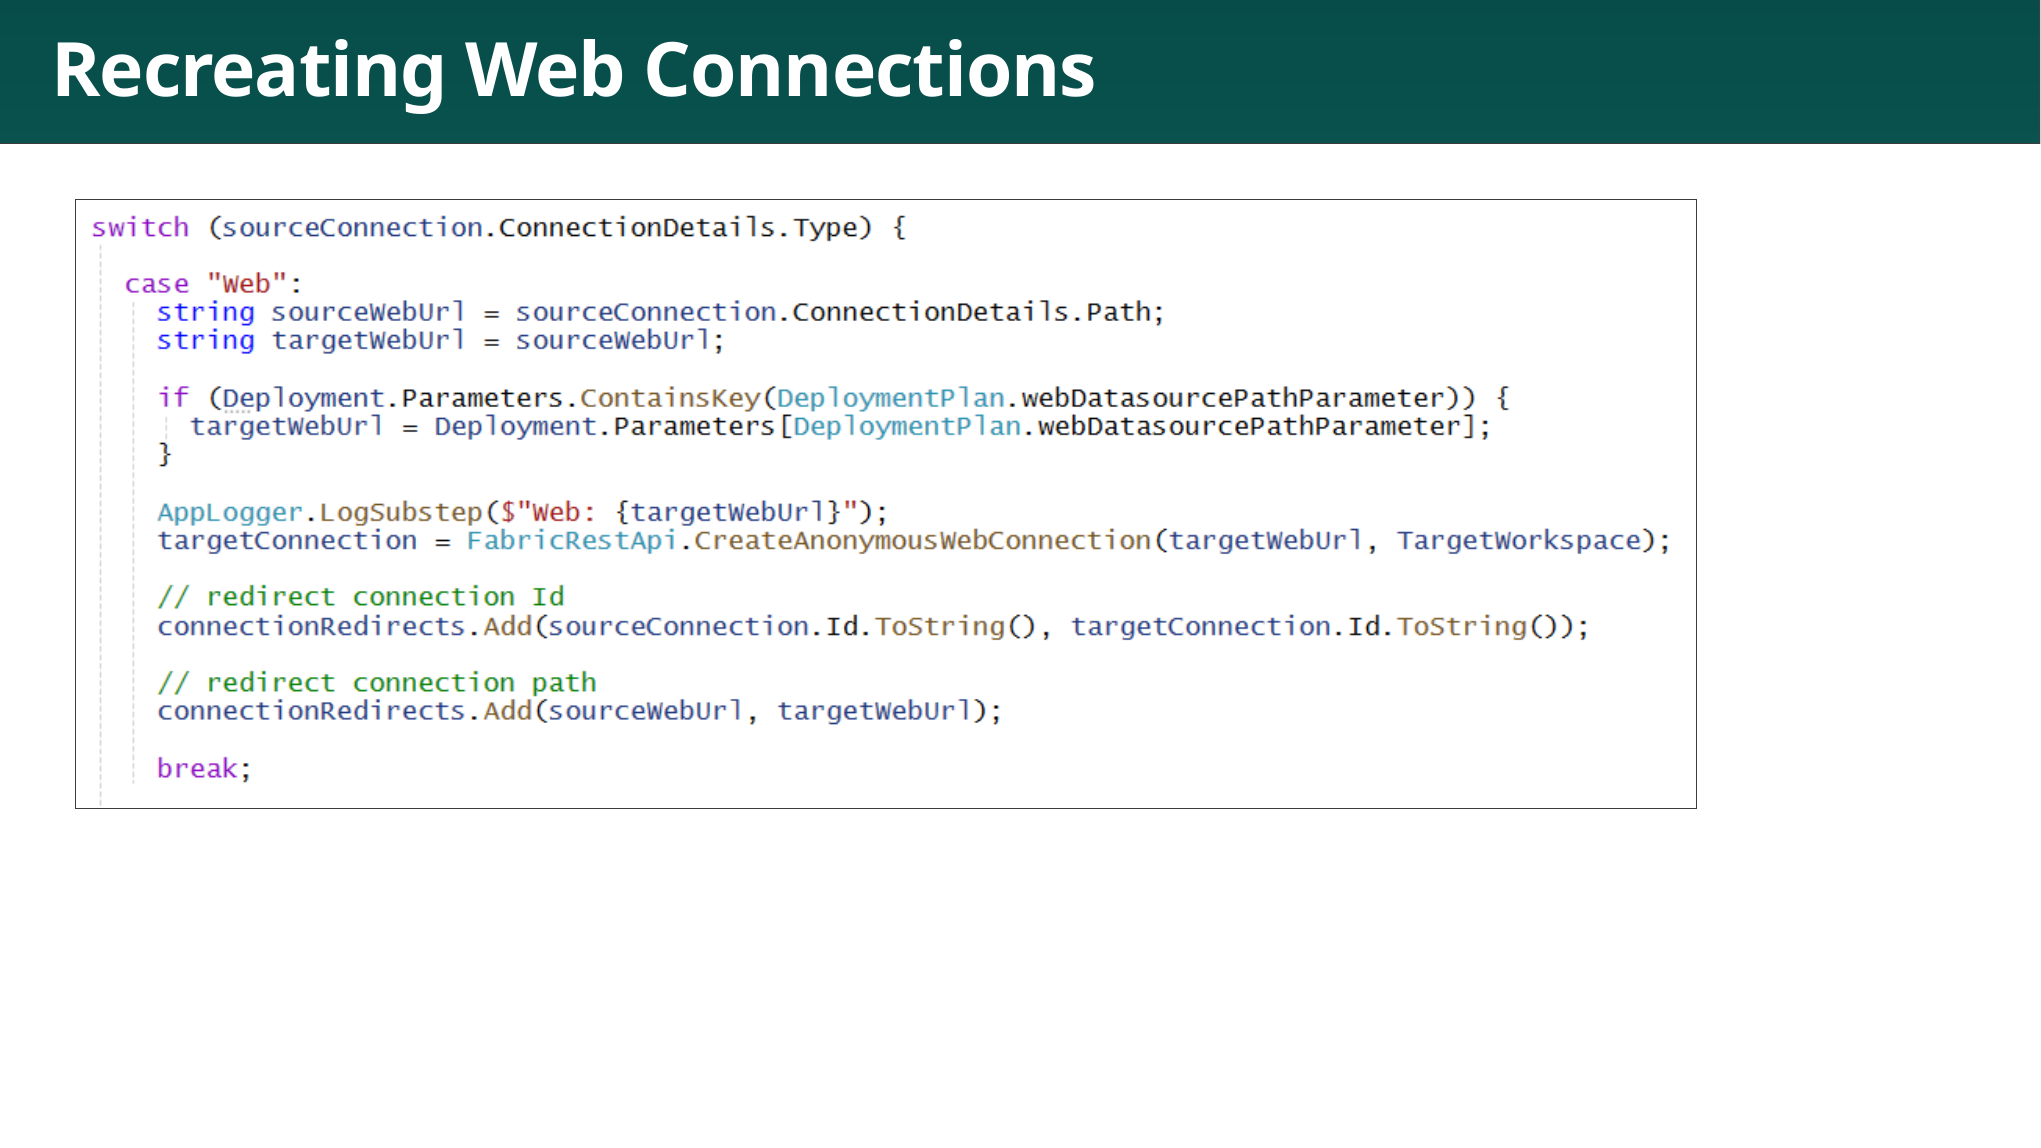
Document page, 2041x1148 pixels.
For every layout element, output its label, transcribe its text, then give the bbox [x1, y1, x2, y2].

picture [75, 199, 1697, 810]
title Recreating Web Connections [51, 31, 1988, 113]
